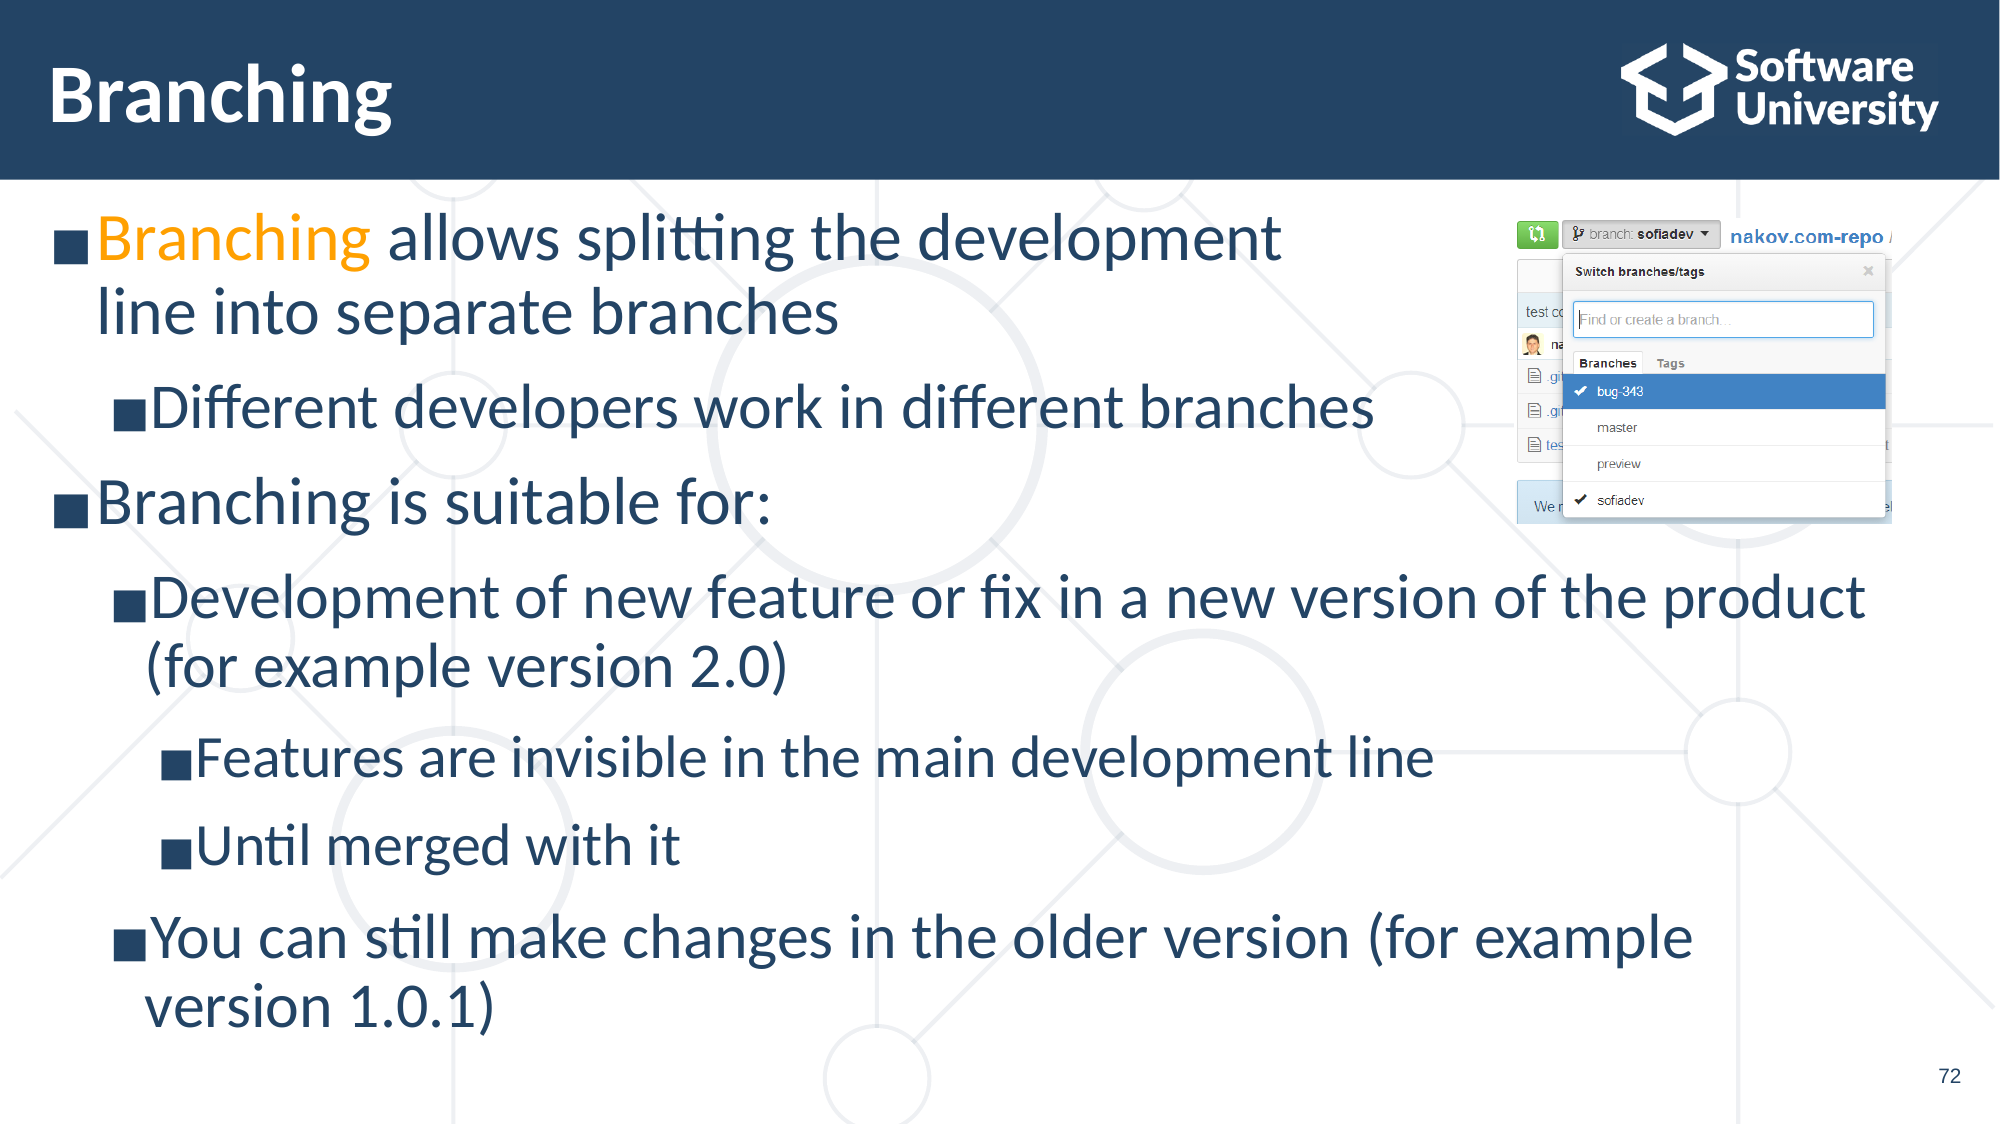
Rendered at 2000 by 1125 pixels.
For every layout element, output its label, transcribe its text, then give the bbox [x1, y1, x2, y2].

picture [1621, 43, 1939, 136]
title Branching [31, 16, 1591, 162]
list Branching allows splitting the development line into separate branches Different developers work in different branches Branching is suitable for: Development of new feature or fix in a new version of the product (for example version 2.0) Features are invisible in the main development line Until merged with it You can still make changes in the older version (for example version 1.0.1) [31, 196, 1970, 1050]
picture [1514, 217, 1892, 525]
slide_number 72 [1896, 1049, 1968, 1101]
